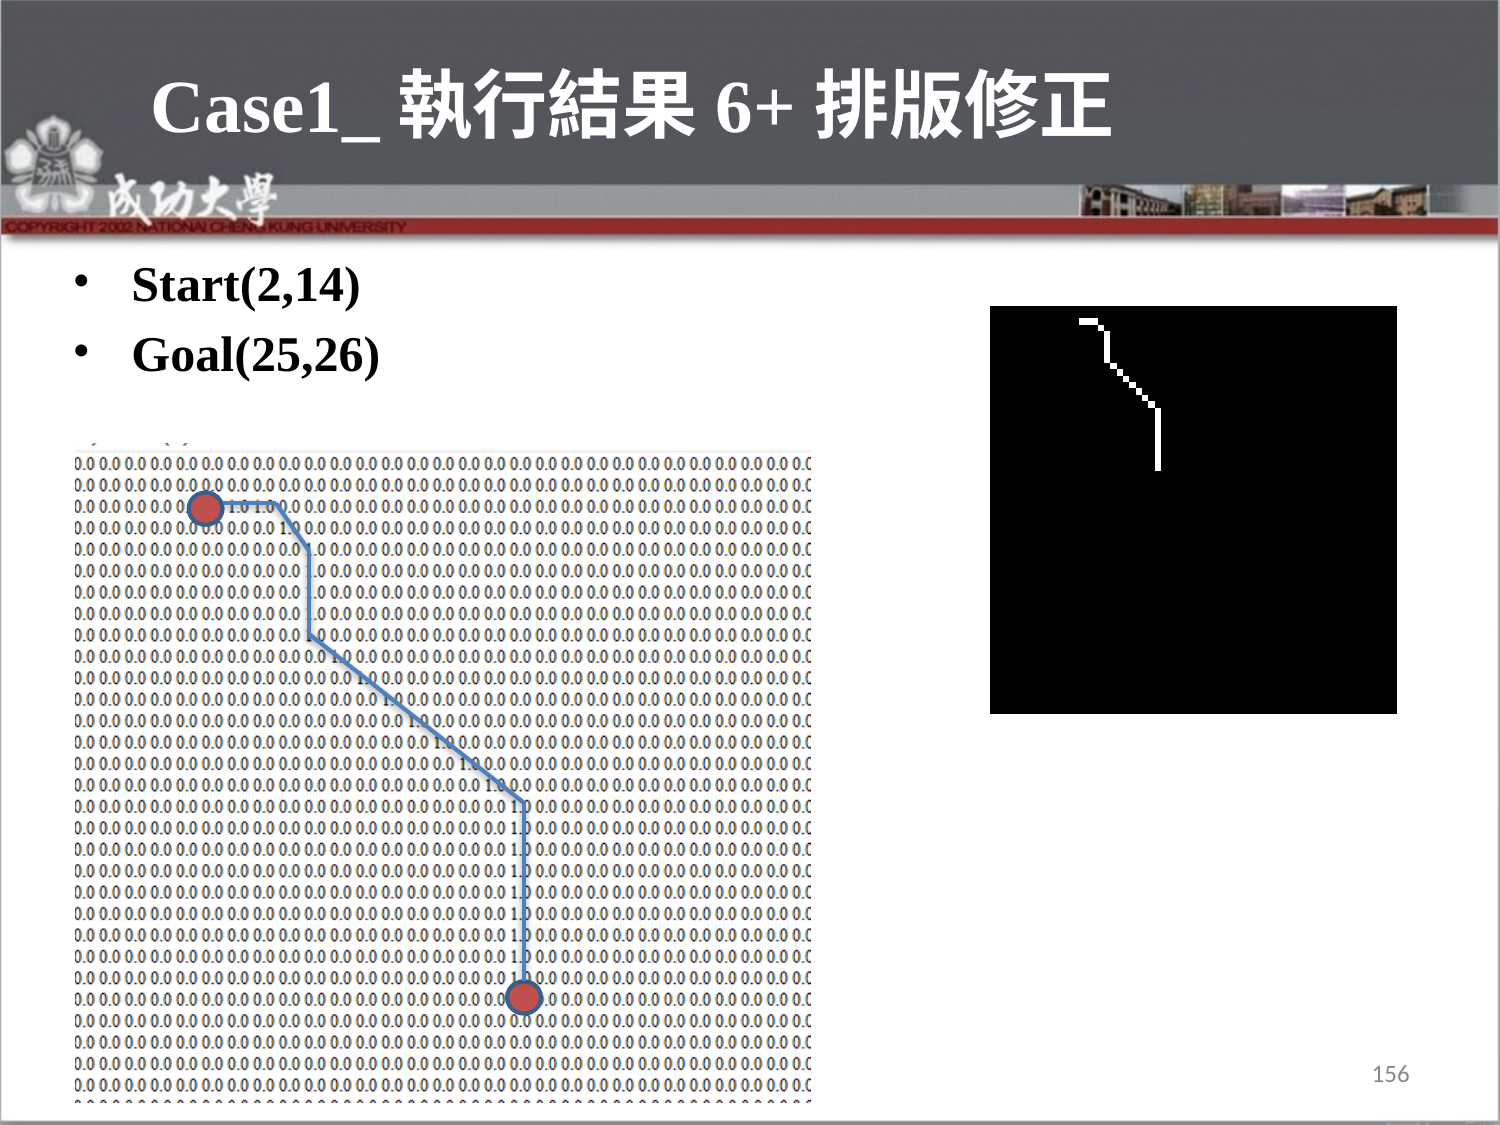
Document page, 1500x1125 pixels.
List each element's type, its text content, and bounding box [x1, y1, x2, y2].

picture [0, 0, 1500, 1125]
slide_number 156 [1074, 1042, 1425, 1103]
title Case1_執行結果6+排版修正 [135, 45, 1425, 161]
list Start(2,14) Goal(25,26) [41, 243, 1459, 1041]
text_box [275, 502, 310, 552]
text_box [308, 633, 525, 804]
